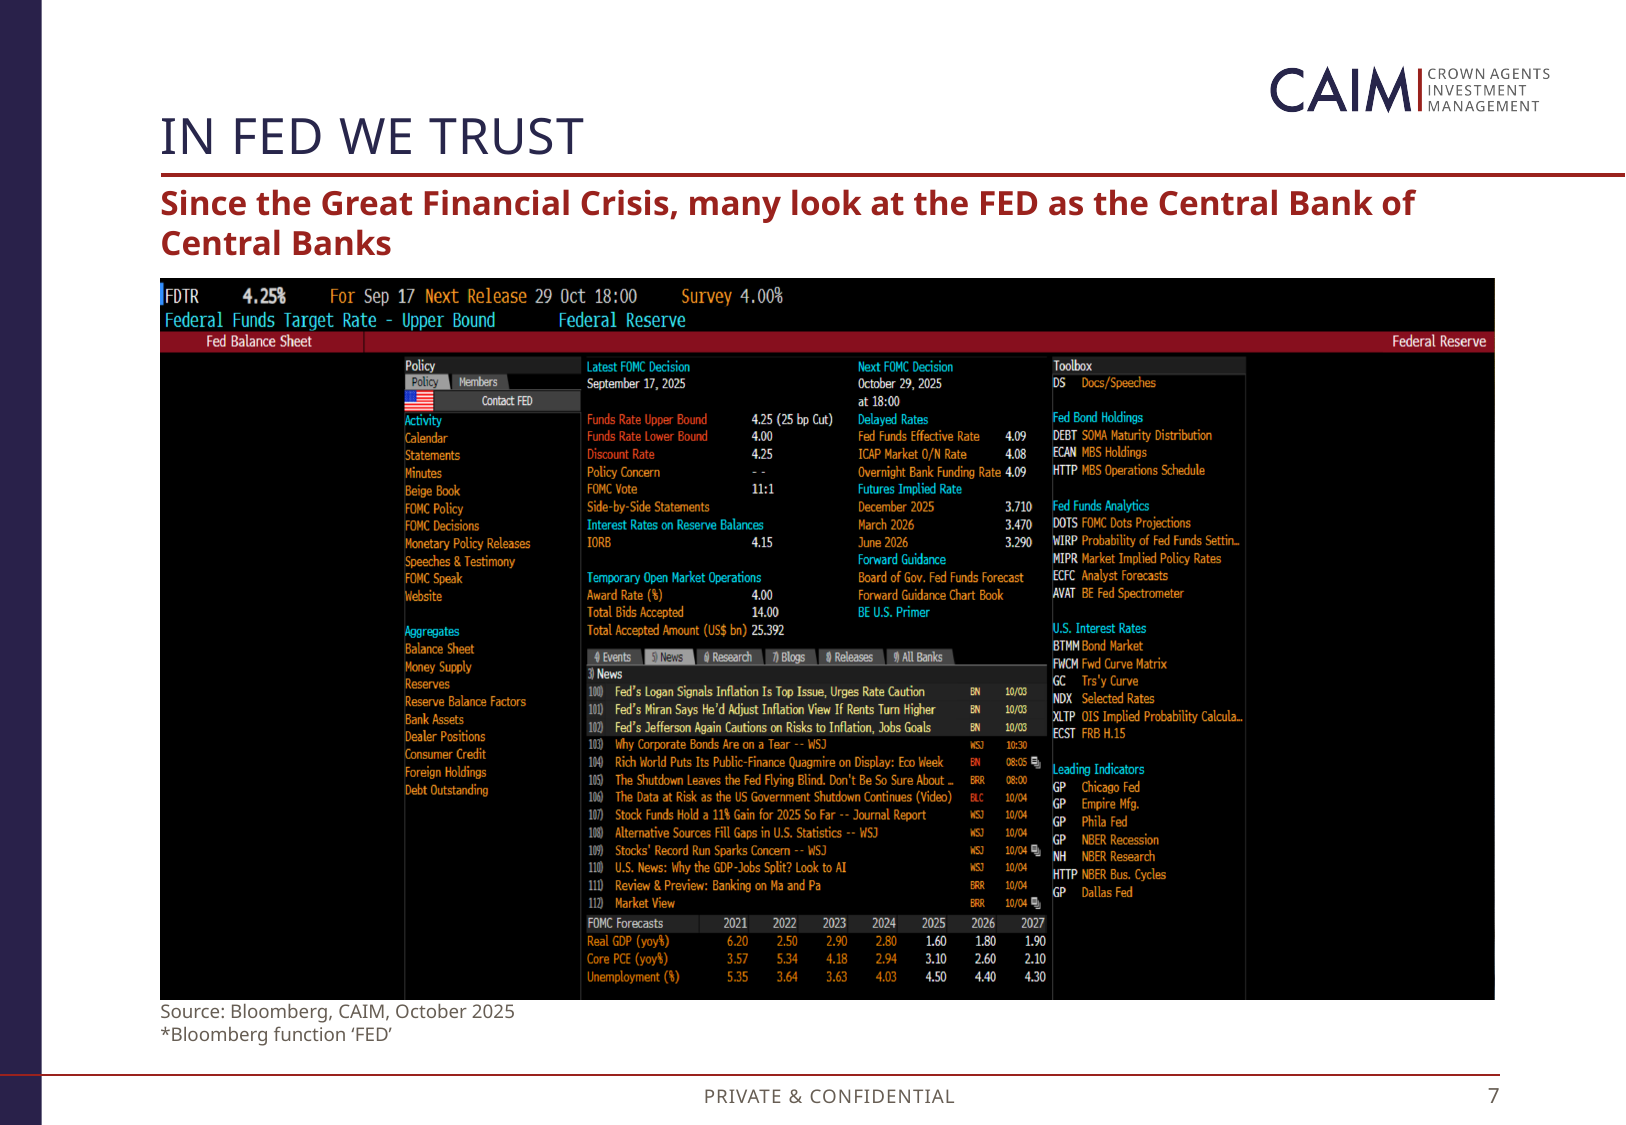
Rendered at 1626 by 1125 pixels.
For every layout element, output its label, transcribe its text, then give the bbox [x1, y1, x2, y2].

list Since the Great Financial Crisis, many look at the FED as the Central Bank of Central Banks [160, 201, 1497, 243]
picture [1253, 61, 1555, 128]
list Source: Bloomberg, CAIM, October 2025 *Bloomberg function ‘FED’ [160, 999, 1497, 1046]
picture [160, 278, 1495, 1000]
title In Fed we trust [160, 109, 1197, 166]
